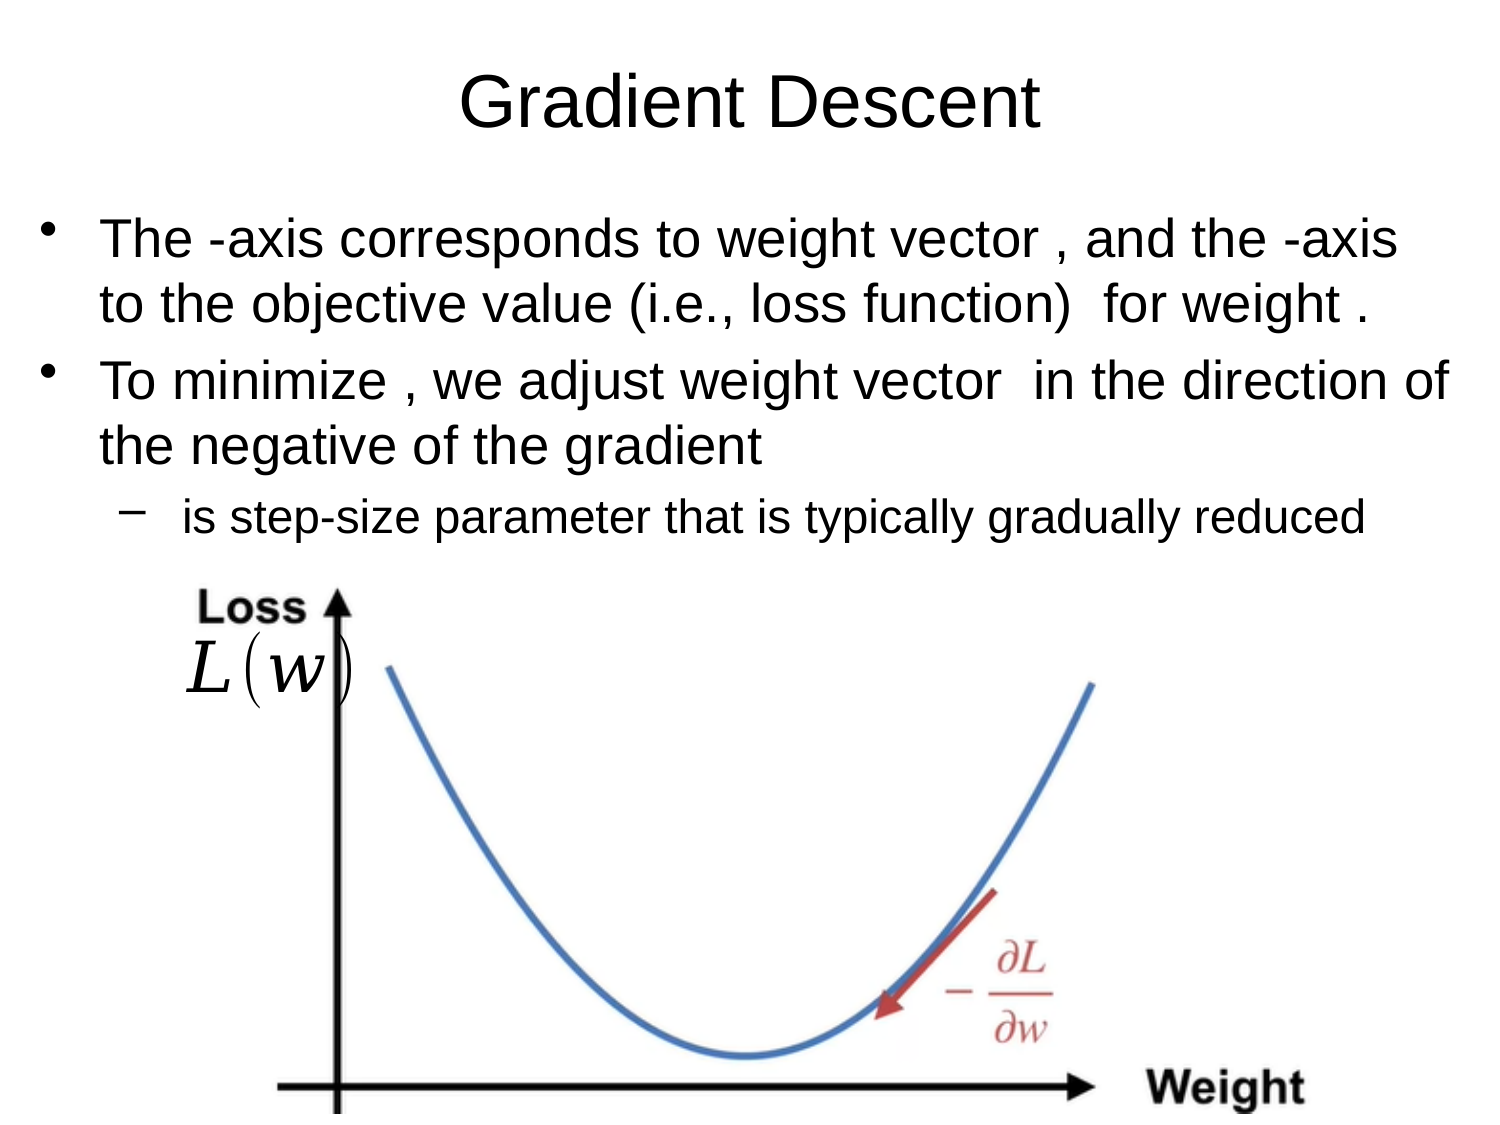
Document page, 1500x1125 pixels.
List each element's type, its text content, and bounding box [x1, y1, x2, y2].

title Gradient Descent [74, 26, 1426, 169]
picture [187, 574, 1313, 1114]
